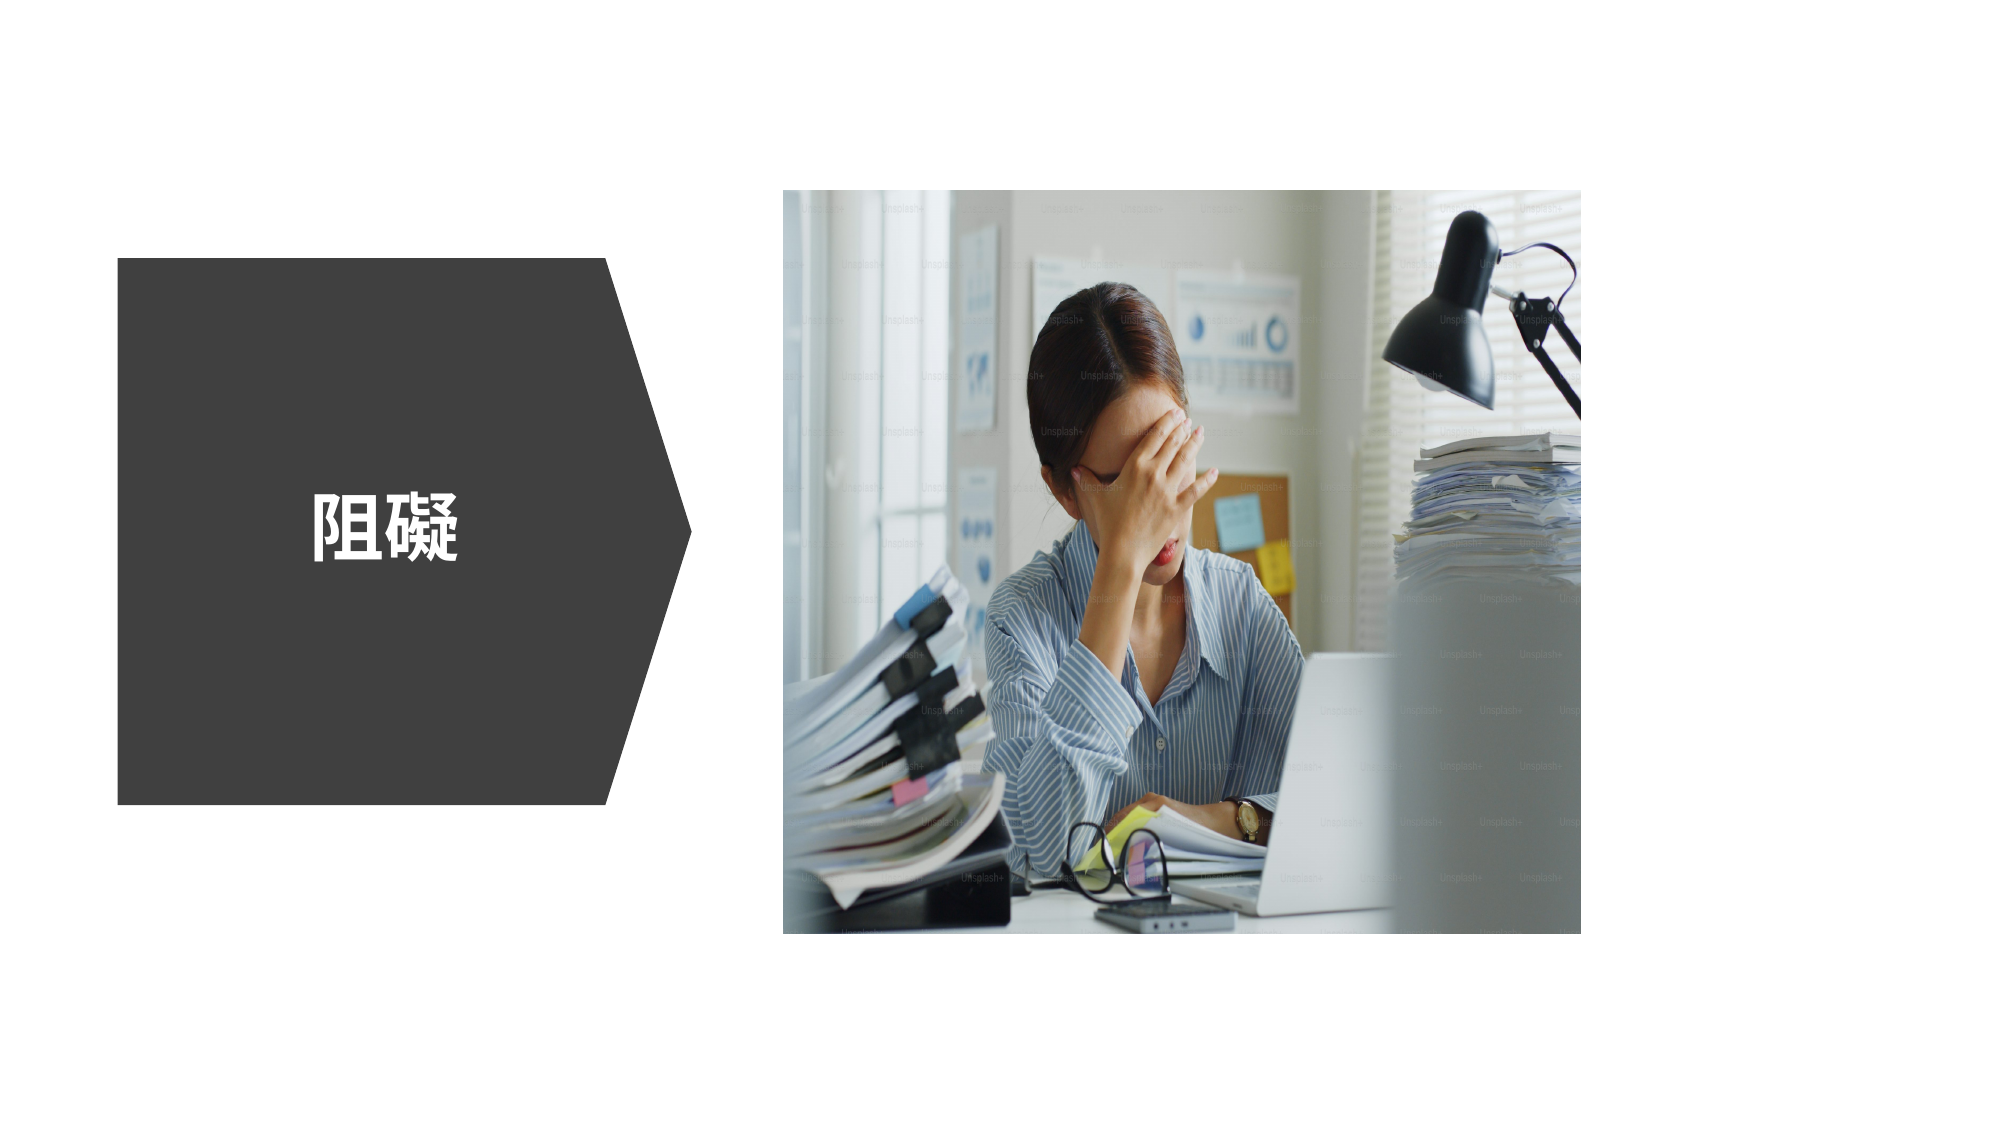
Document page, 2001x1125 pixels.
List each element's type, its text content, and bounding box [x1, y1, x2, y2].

title 阻礙 [168, 322, 601, 741]
text_box [116, 256, 694, 807]
picture [783, 190, 1581, 935]
